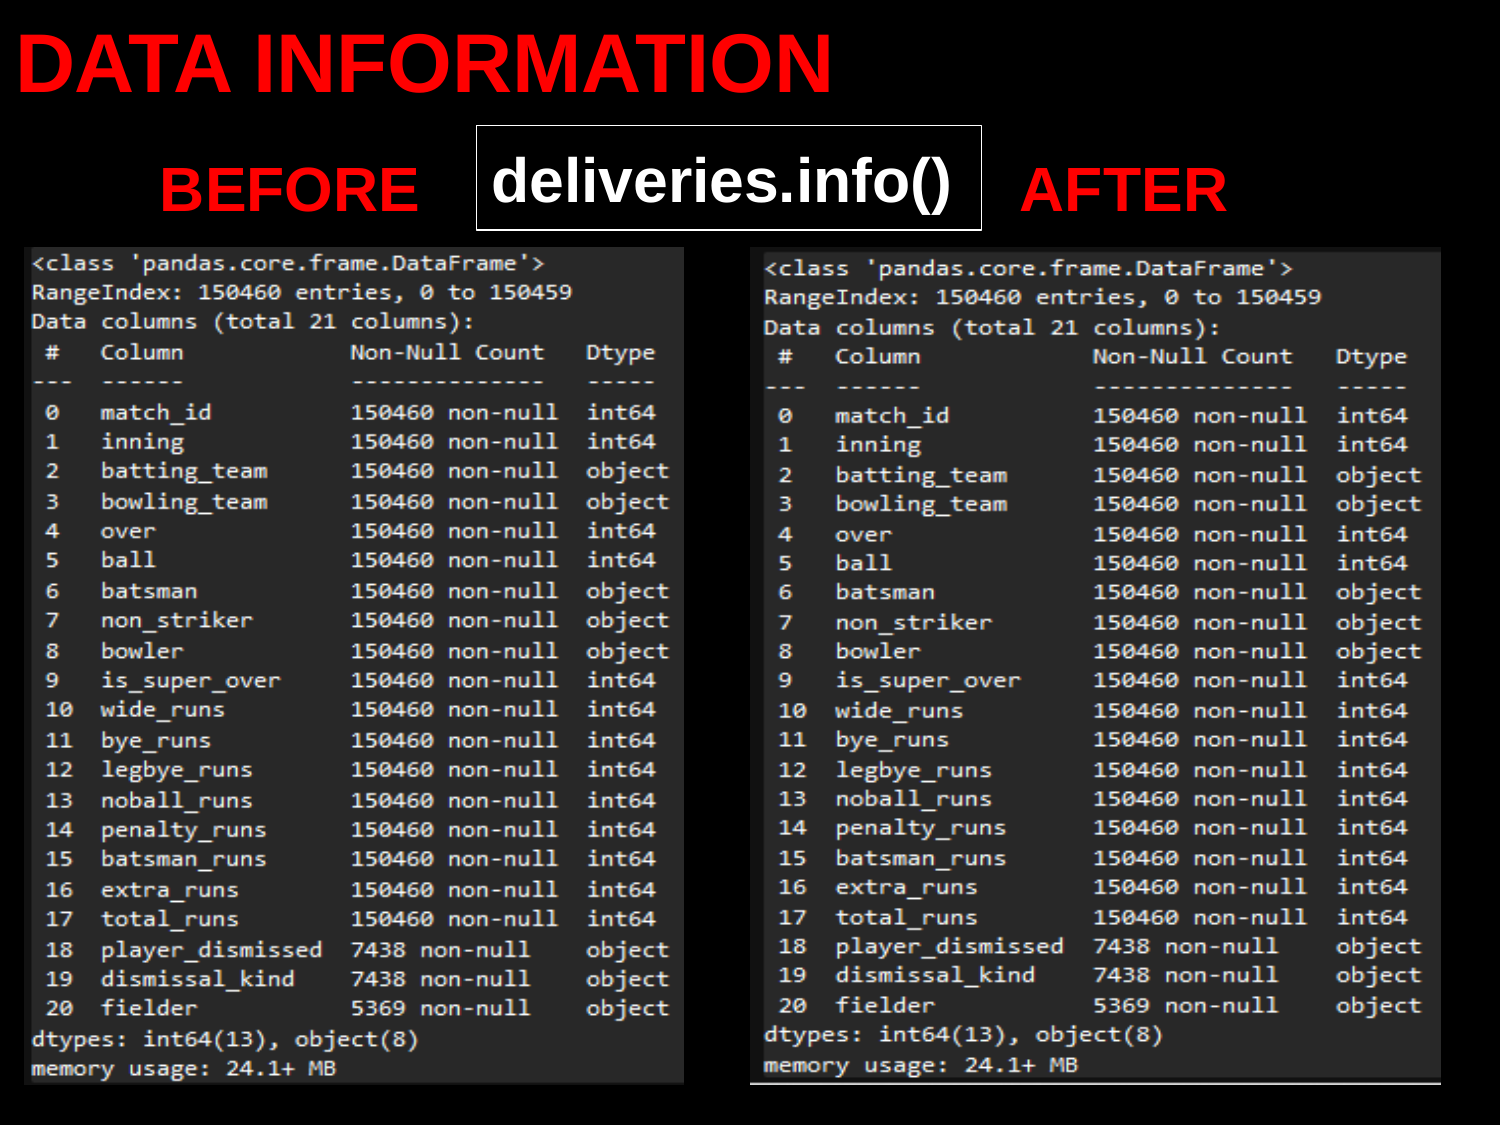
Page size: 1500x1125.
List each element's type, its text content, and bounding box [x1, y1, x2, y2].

text_box deliveries.info() [476, 125, 982, 231]
picture [749, 247, 1441, 1086]
text_box AFTER [1004, 133, 1270, 239]
text_box DATA INFORMATION [0, 0, 1020, 124]
text_box BEFORE [144, 133, 454, 239]
picture [24, 247, 684, 1086]
